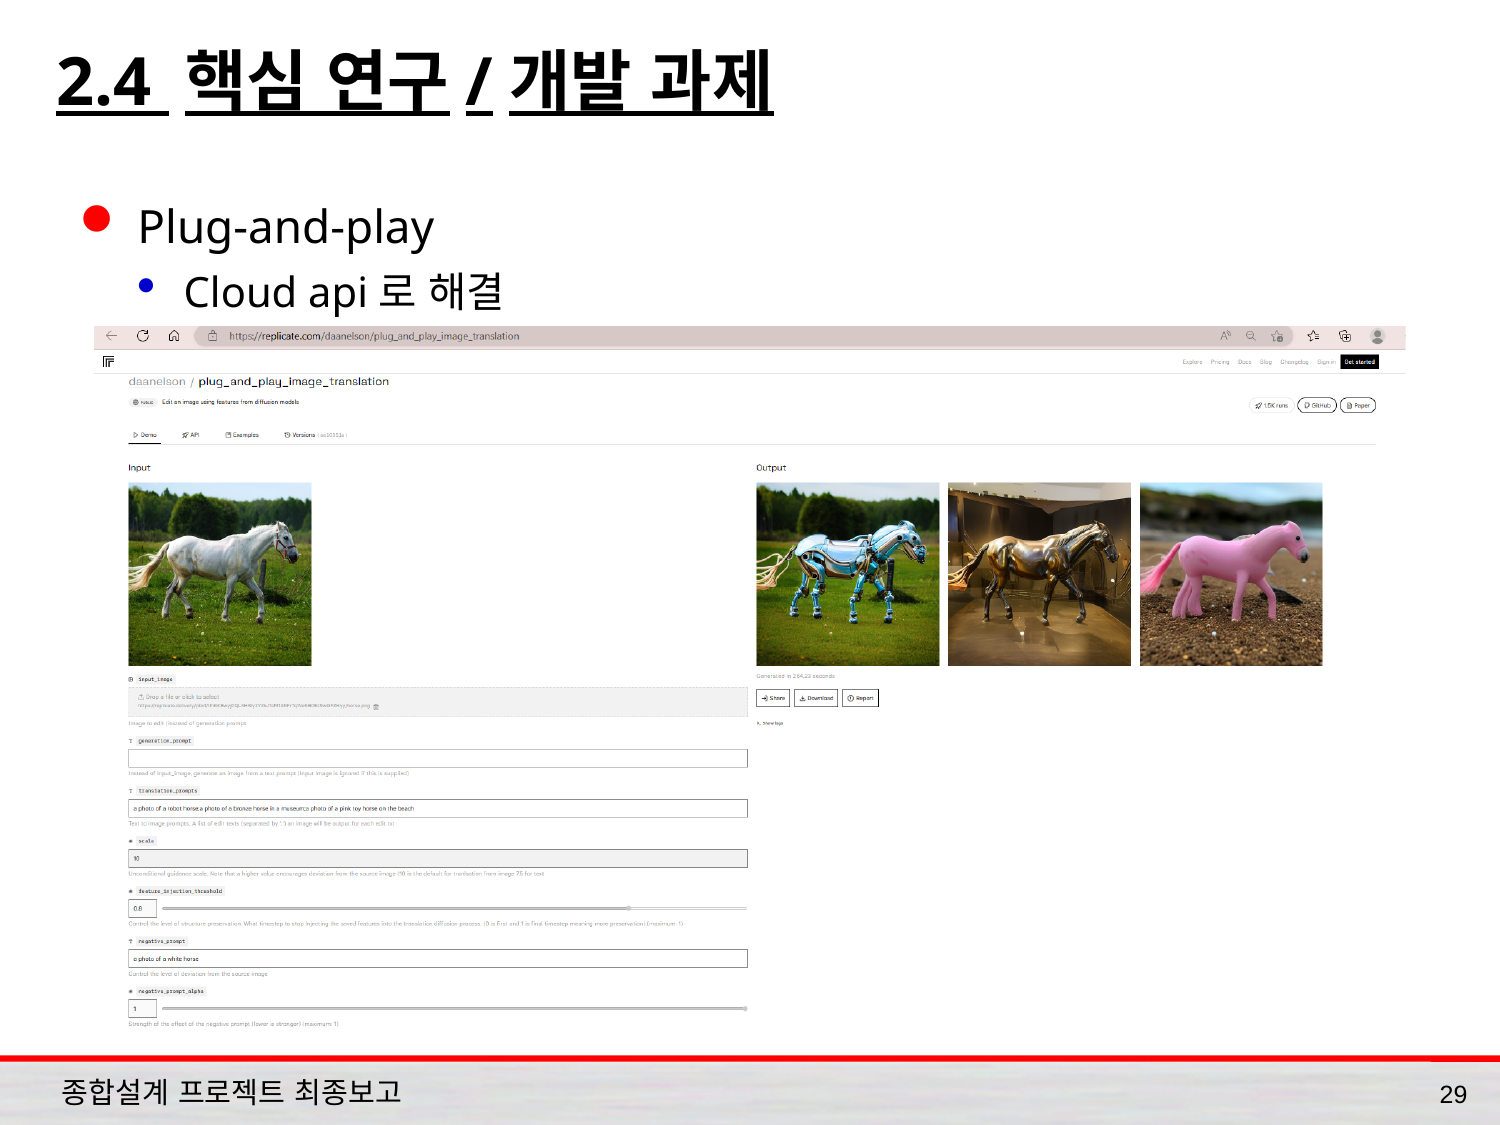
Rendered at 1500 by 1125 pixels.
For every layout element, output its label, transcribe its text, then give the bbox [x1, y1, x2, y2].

picture [93, 325, 1407, 1029]
picture [0, 1062, 1500, 1125]
list Plug-and-play Cloud api로 해결 [64, 184, 1436, 988]
title 2.4 핵심 연구/개발 과제 [41, 32, 1459, 126]
